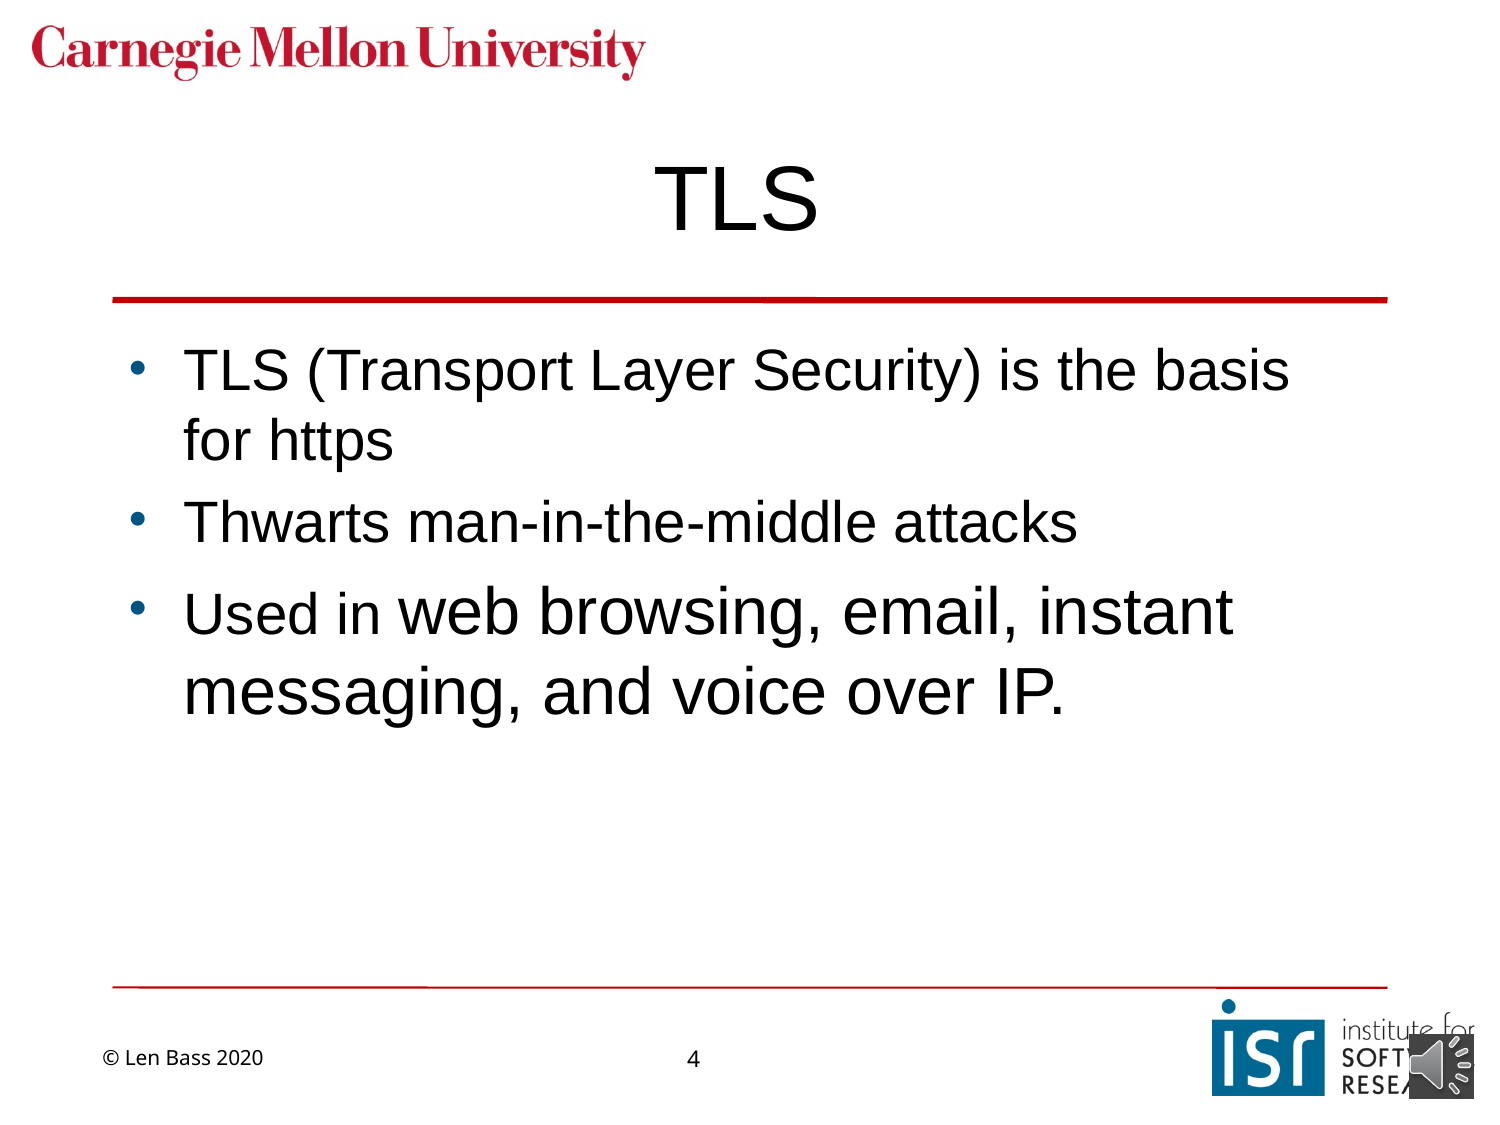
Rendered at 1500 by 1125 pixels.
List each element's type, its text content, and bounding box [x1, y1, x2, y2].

picture [1247, 1030, 1280, 1087]
list TLS (Transport Layer Security) is the basis for https Thwarts man-in-the-middle attacks Used in web browsing, email, instant messaging, and voice over IP. [112, 324, 1388, 988]
title TLS [112, 99, 1388, 288]
picture [1212, 999, 1476, 1101]
picture [32, 25, 646, 81]
picture [1293, 1031, 1314, 1086]
picture [1225, 1031, 1233, 1086]
